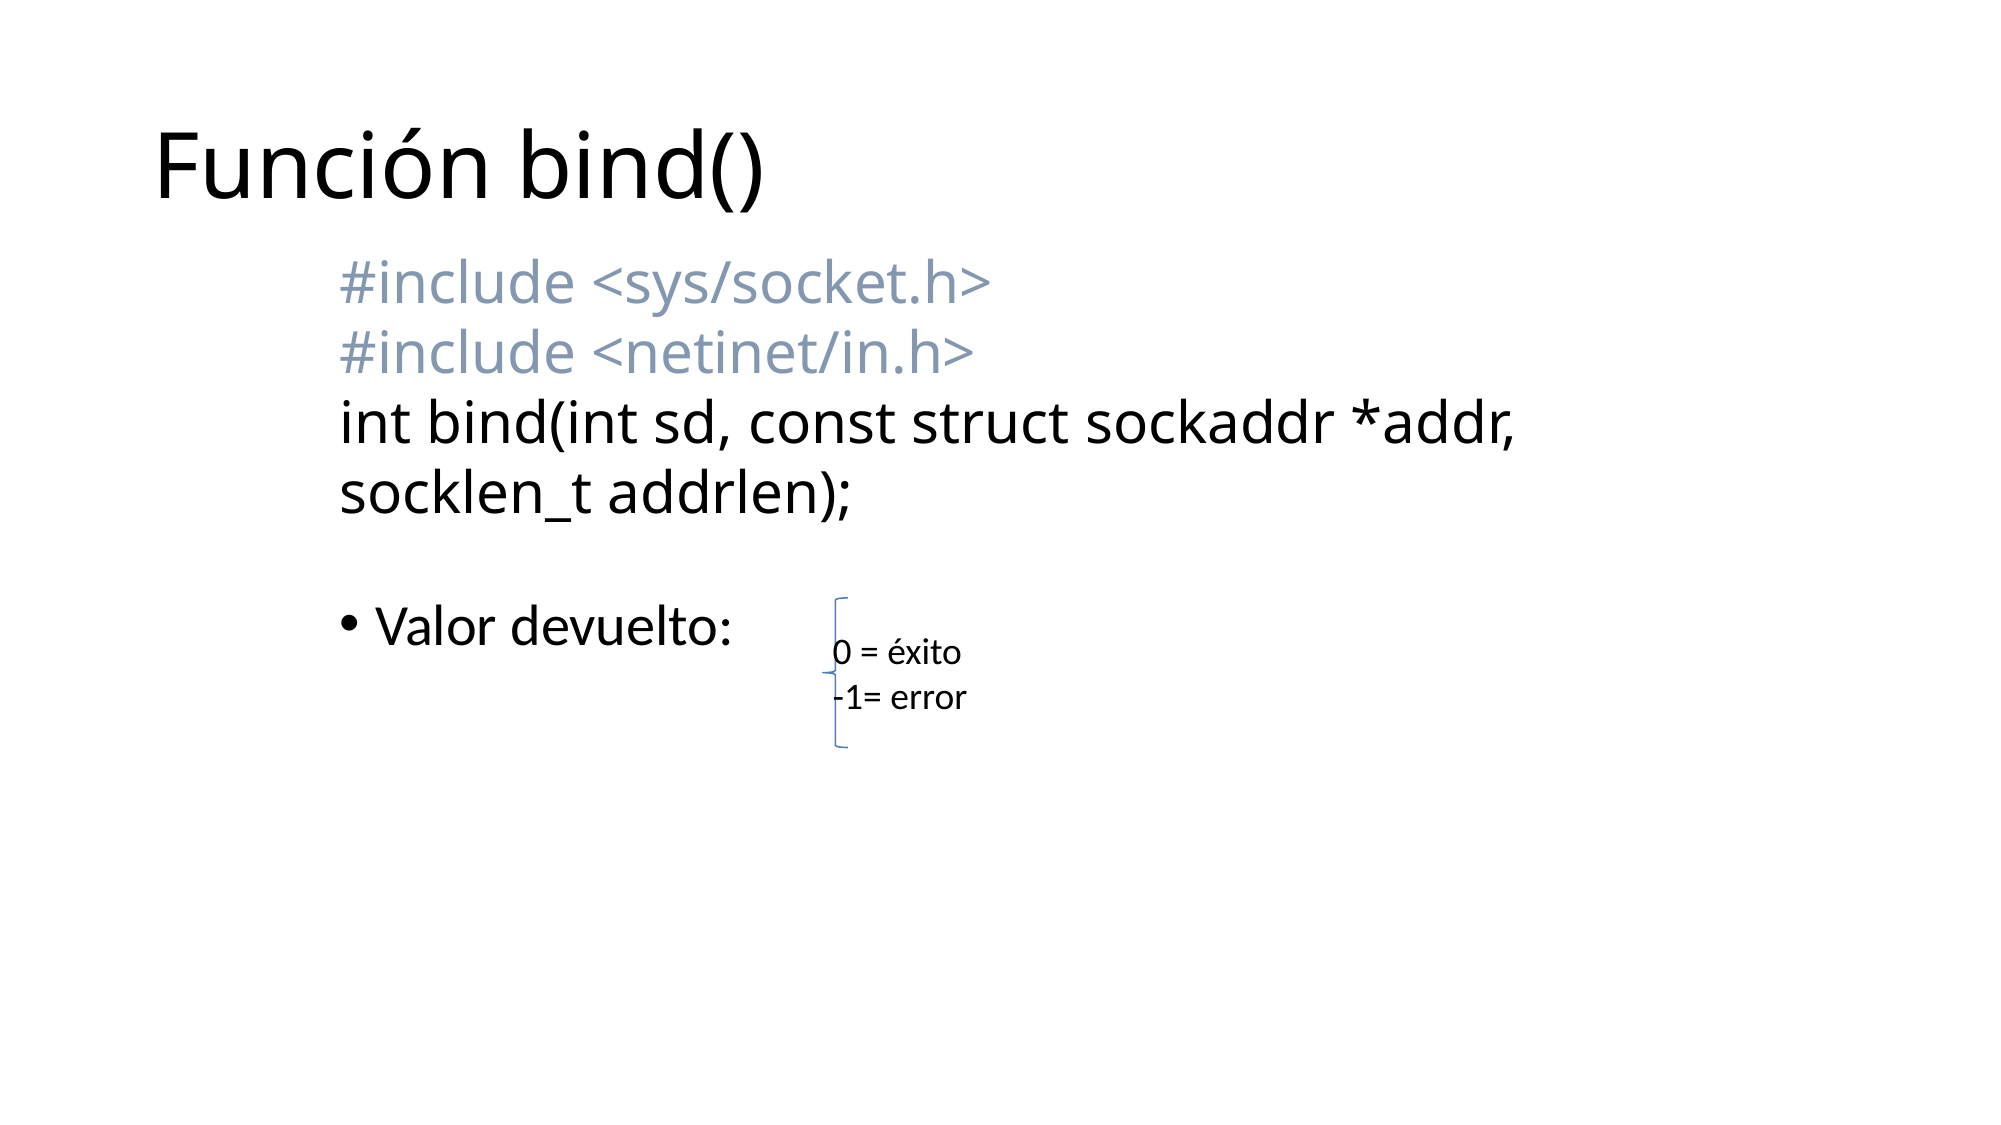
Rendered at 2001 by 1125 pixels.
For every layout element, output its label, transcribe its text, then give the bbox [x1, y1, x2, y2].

text_box 0 = éxito -1= error [818, 619, 1020, 725]
text_box [835, 597, 848, 619]
text_box Función bind() [137, 59, 1863, 277]
text_box #include <sys/socket.h> #include <netinet/in.h> int bind(int sd, const struct sockaddr *addr, socklen_t addrlen); Valor devuelto: [324, 237, 1675, 821]
text_box [835, 725, 848, 748]
